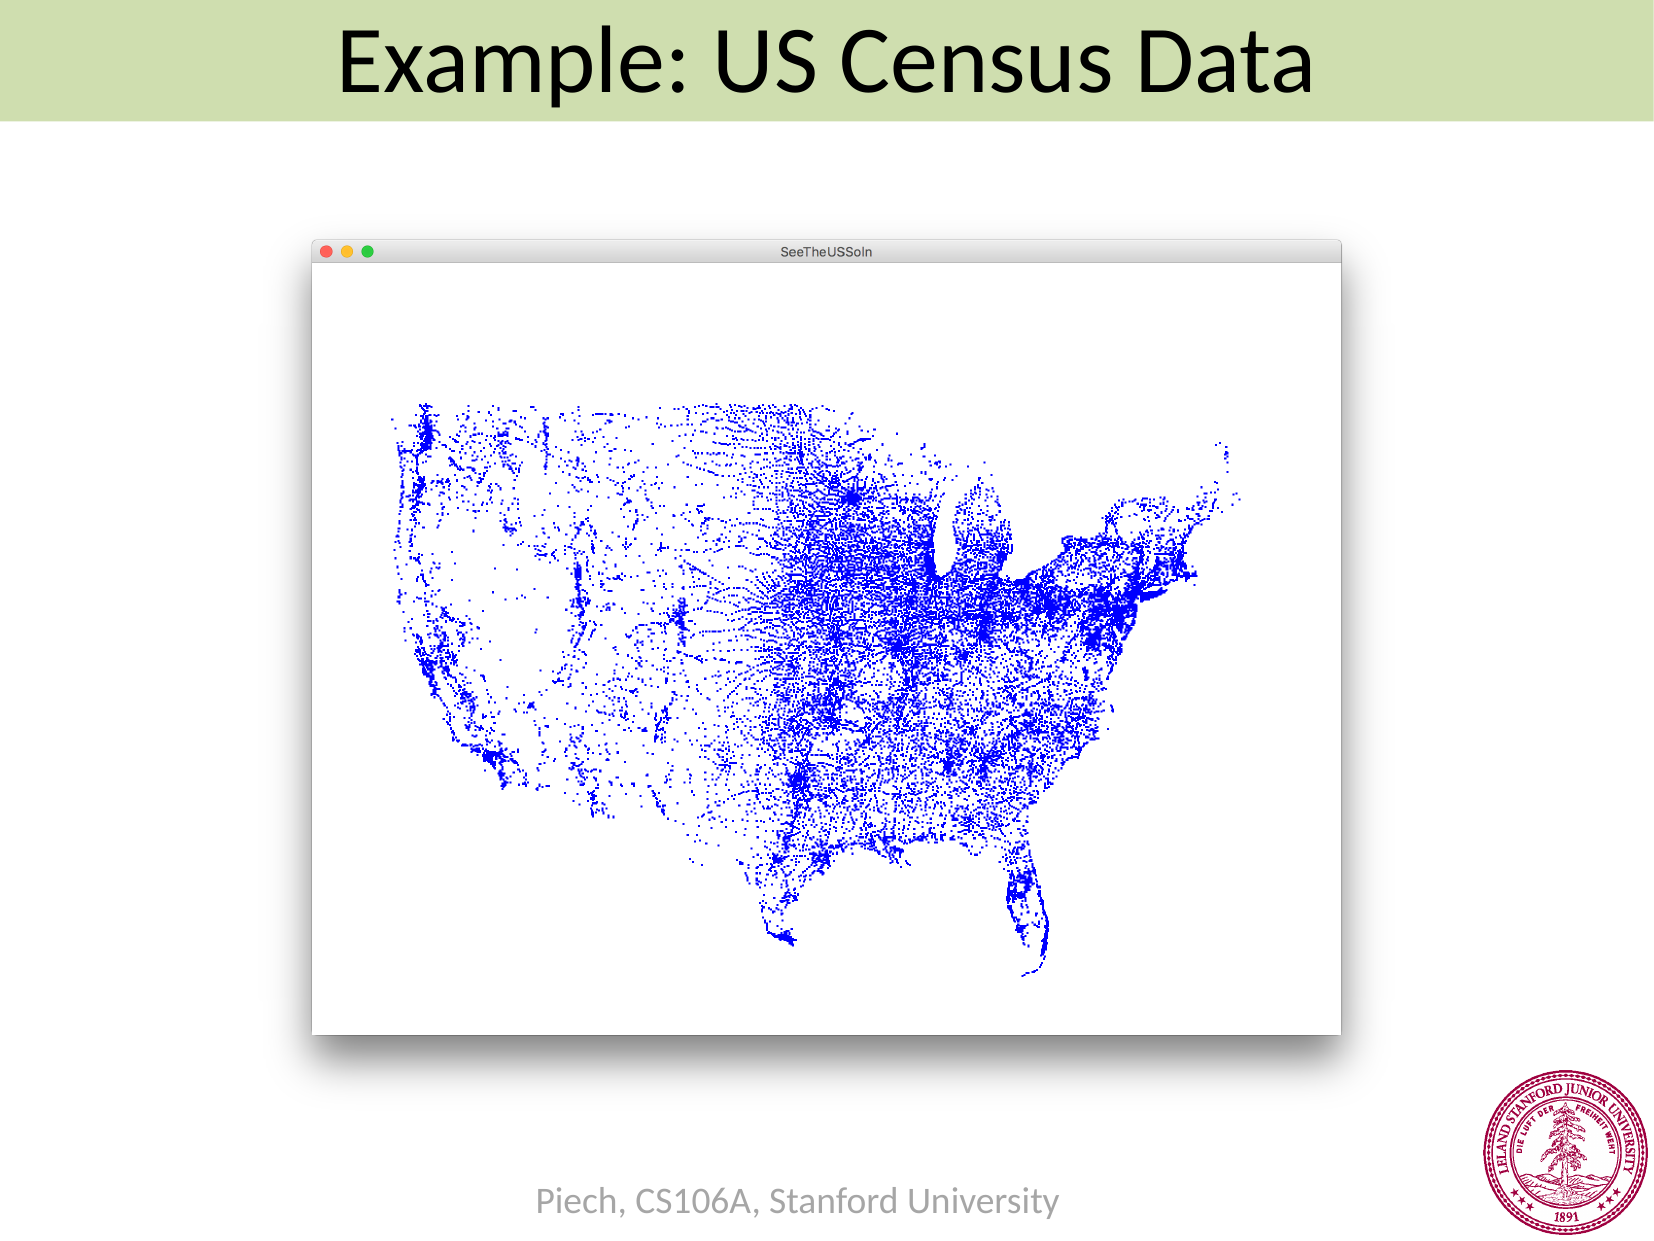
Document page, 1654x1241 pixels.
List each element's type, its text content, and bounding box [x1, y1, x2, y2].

picture [1483, 1070, 1648, 1235]
text_box Example: US Census Data [0, 0, 1654, 122]
picture [254, 207, 1399, 1118]
